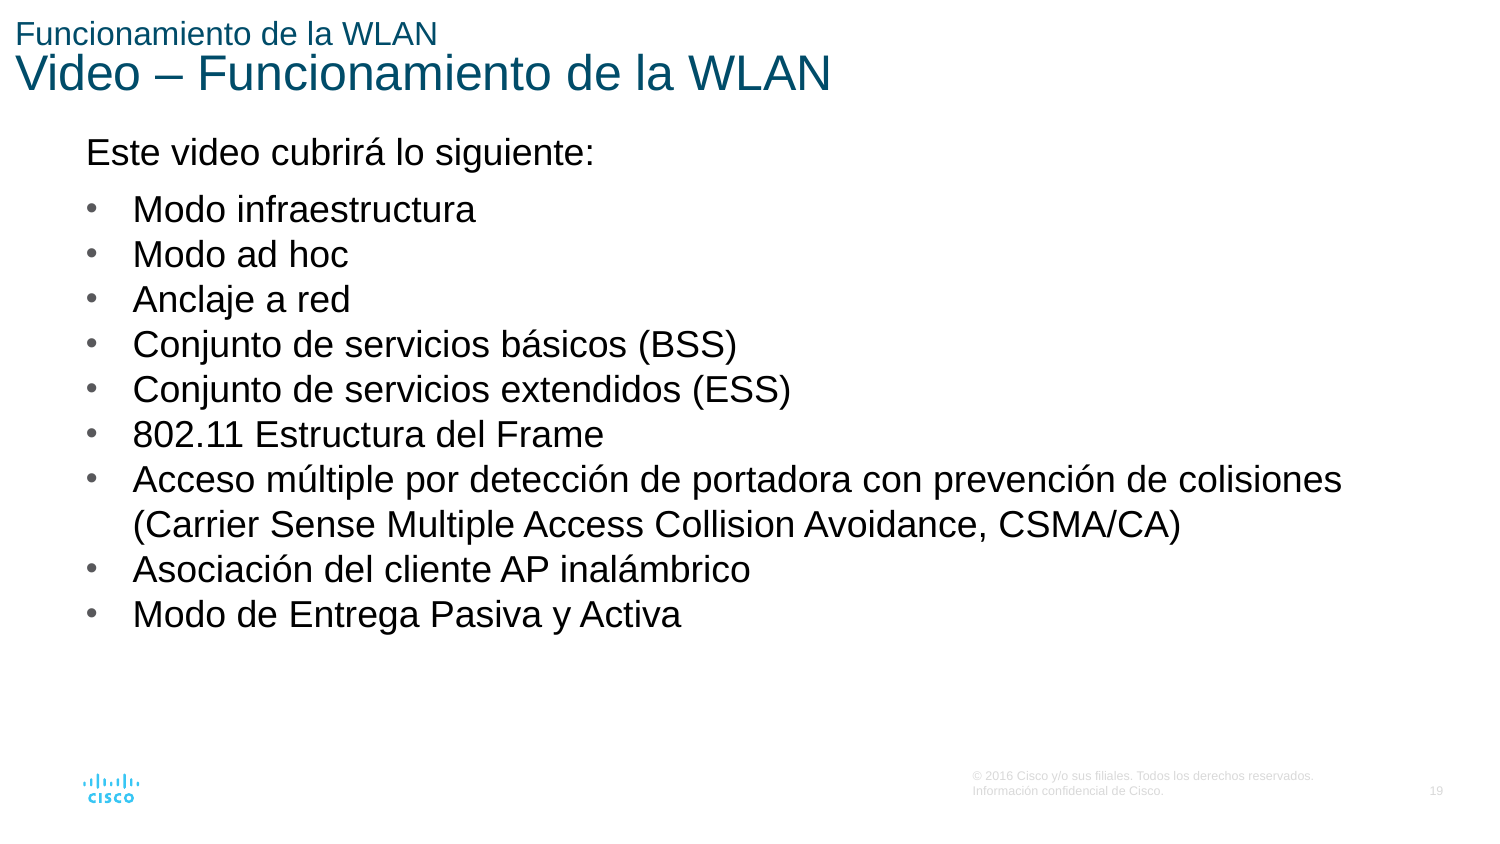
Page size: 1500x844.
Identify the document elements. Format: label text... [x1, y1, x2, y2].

list Este video cubrirá lo siguiente: Modo infraestructura Modo ad hoc Anclaje a red Conjunto de servicios básicos (BSS) Conjunto de servicios extendidos (ESS) 802.11 Estructura del Frame Acceso múltiple por detección de portadora con prevención de colisiones (Carrier Sense Multiple Access Collision Avoidance, CSMA/CA) Asociación del cliente AP inalámbrico Modo de Entrega Pasiva y Activa [70, 120, 1430, 625]
title Funcionamiento de la WLAN Video – Funcionamiento de la WLAN [0, 0, 1369, 121]
